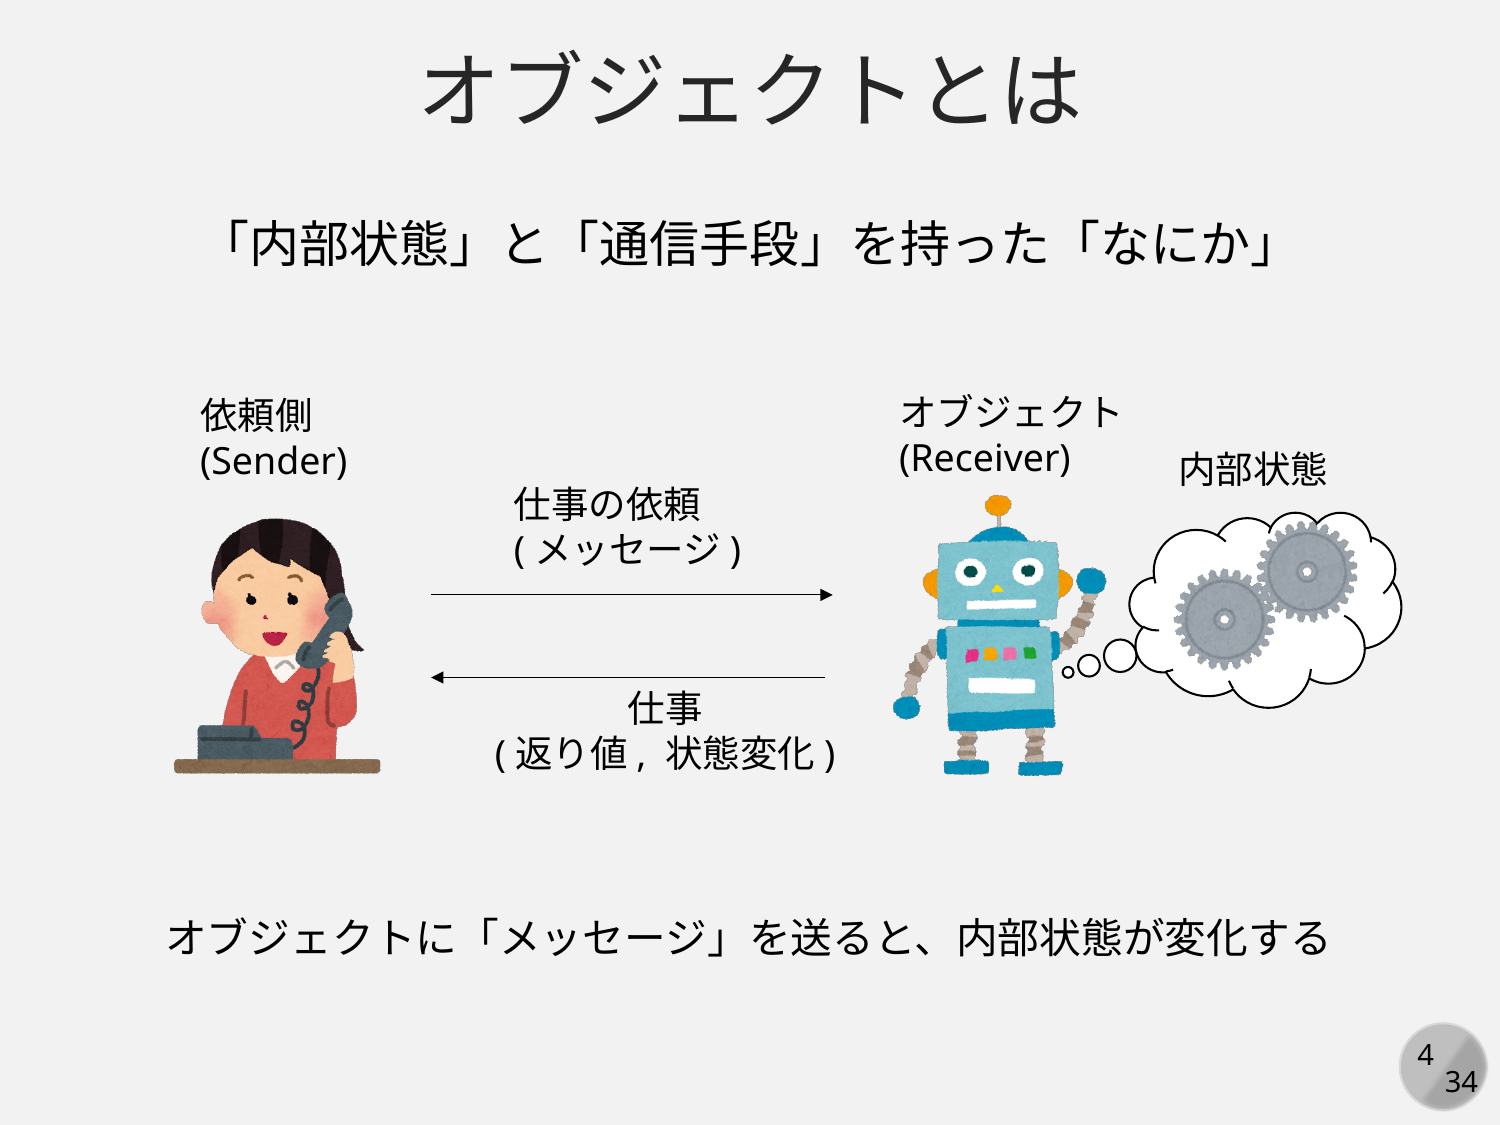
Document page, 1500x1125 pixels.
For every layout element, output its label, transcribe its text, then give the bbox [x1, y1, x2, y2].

text_box オブジェクトに「メッセージ」を送ると、内部状態が変化する [150, 904, 1347, 970]
text_box [1110, 536, 1172, 682]
picture [159, 512, 411, 780]
text_box 依頼側 (Sender) [185, 384, 363, 490]
text_box [1359, 517, 1368, 526]
text_box [1182, 690, 1294, 709]
text_box 仕事 (返り値, 状態変化) [480, 677, 851, 783]
text_box 仕事の依頼 (メッセージ) [499, 473, 756, 579]
text_box [1359, 539, 1403, 670]
text_box オブジェクト (Receiver) [884, 381, 1140, 486]
picture [891, 491, 1110, 783]
picture [1152, 499, 1380, 711]
text_box 「内部状態」と「通信手段」を持った「なにか」 [185, 205, 1315, 280]
text_box 内部状態 [1163, 438, 1344, 499]
list オブジェクトとは [0, 31, 1500, 155]
